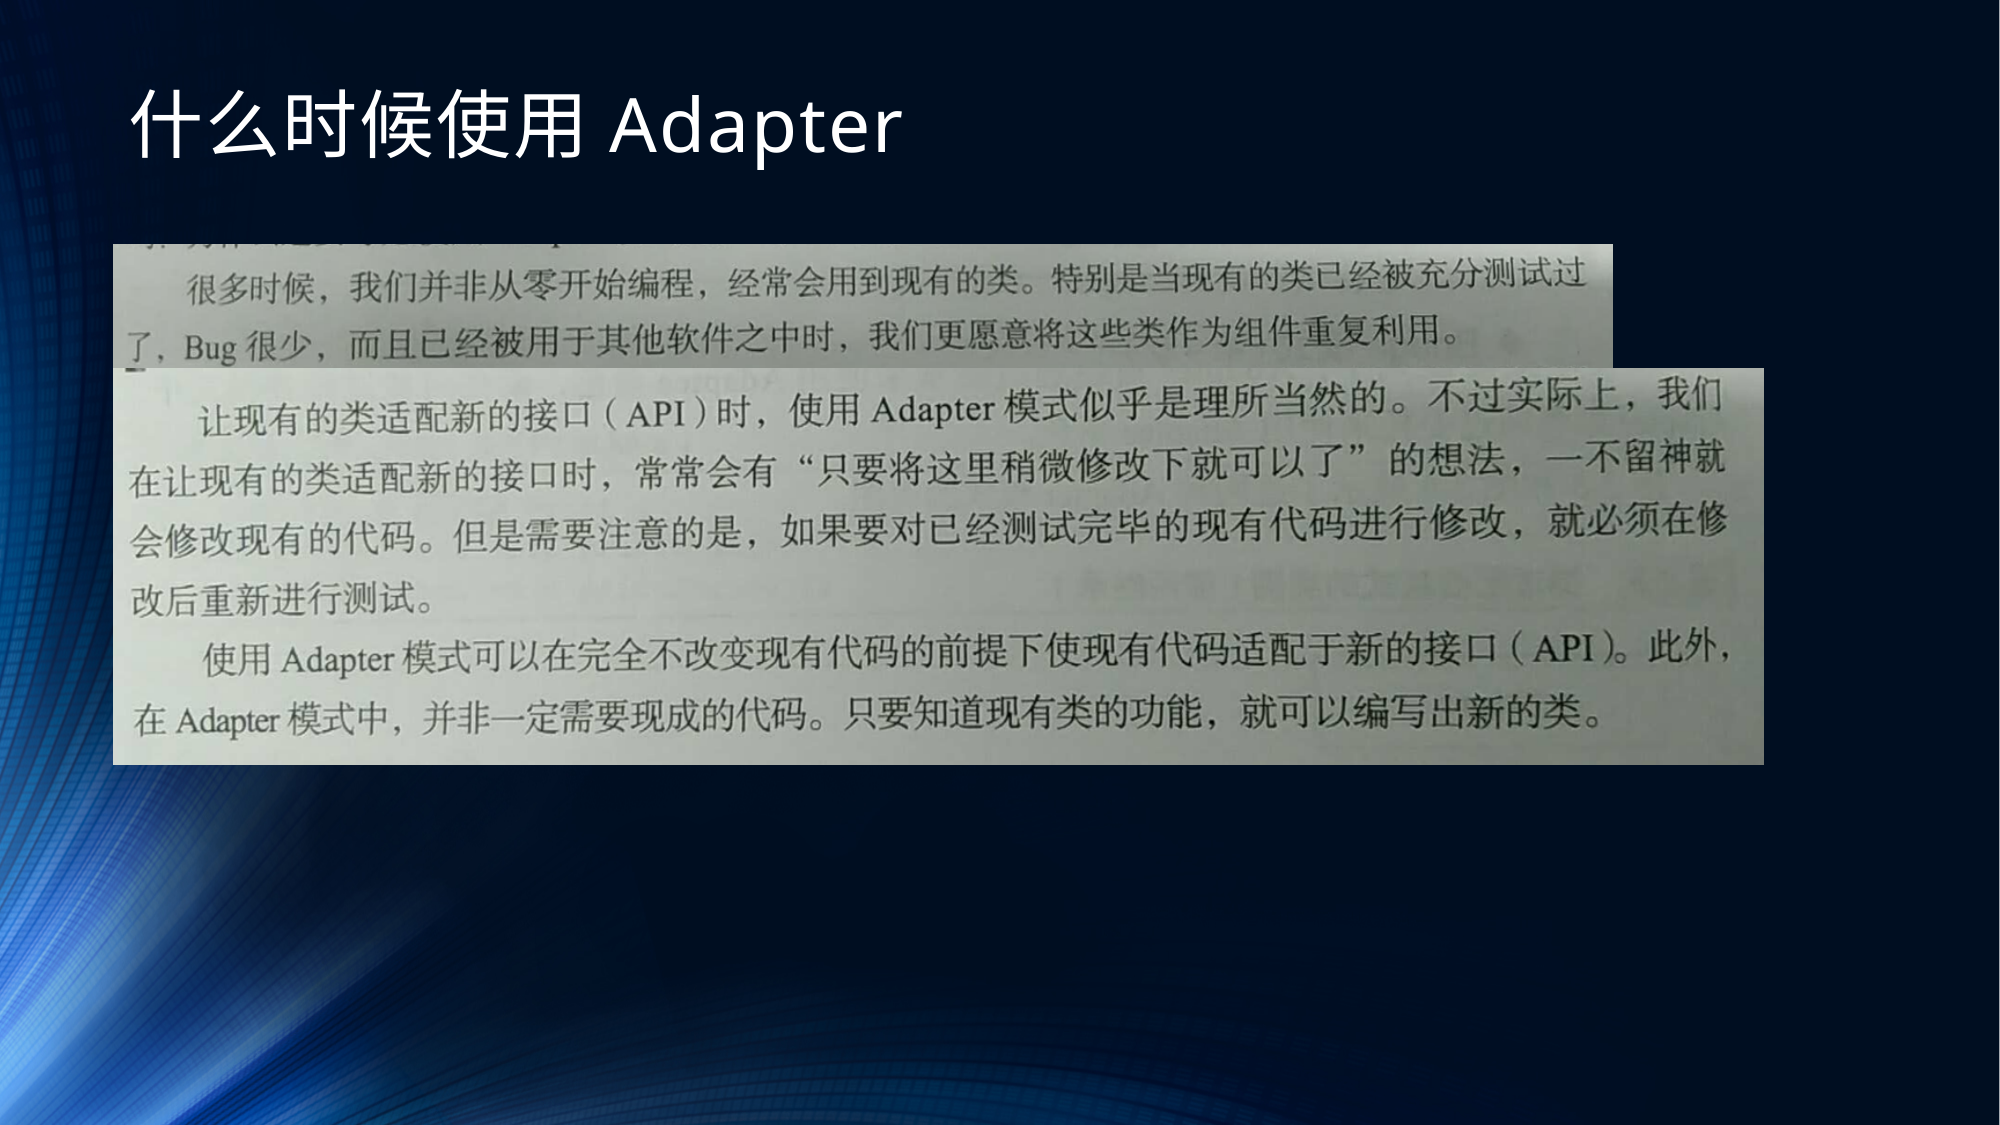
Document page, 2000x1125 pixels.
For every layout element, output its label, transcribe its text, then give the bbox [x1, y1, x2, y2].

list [113, 244, 1613, 368]
picture [0, 0, 2000, 1125]
title 什么时候使用Adapter [113, 54, 1614, 177]
